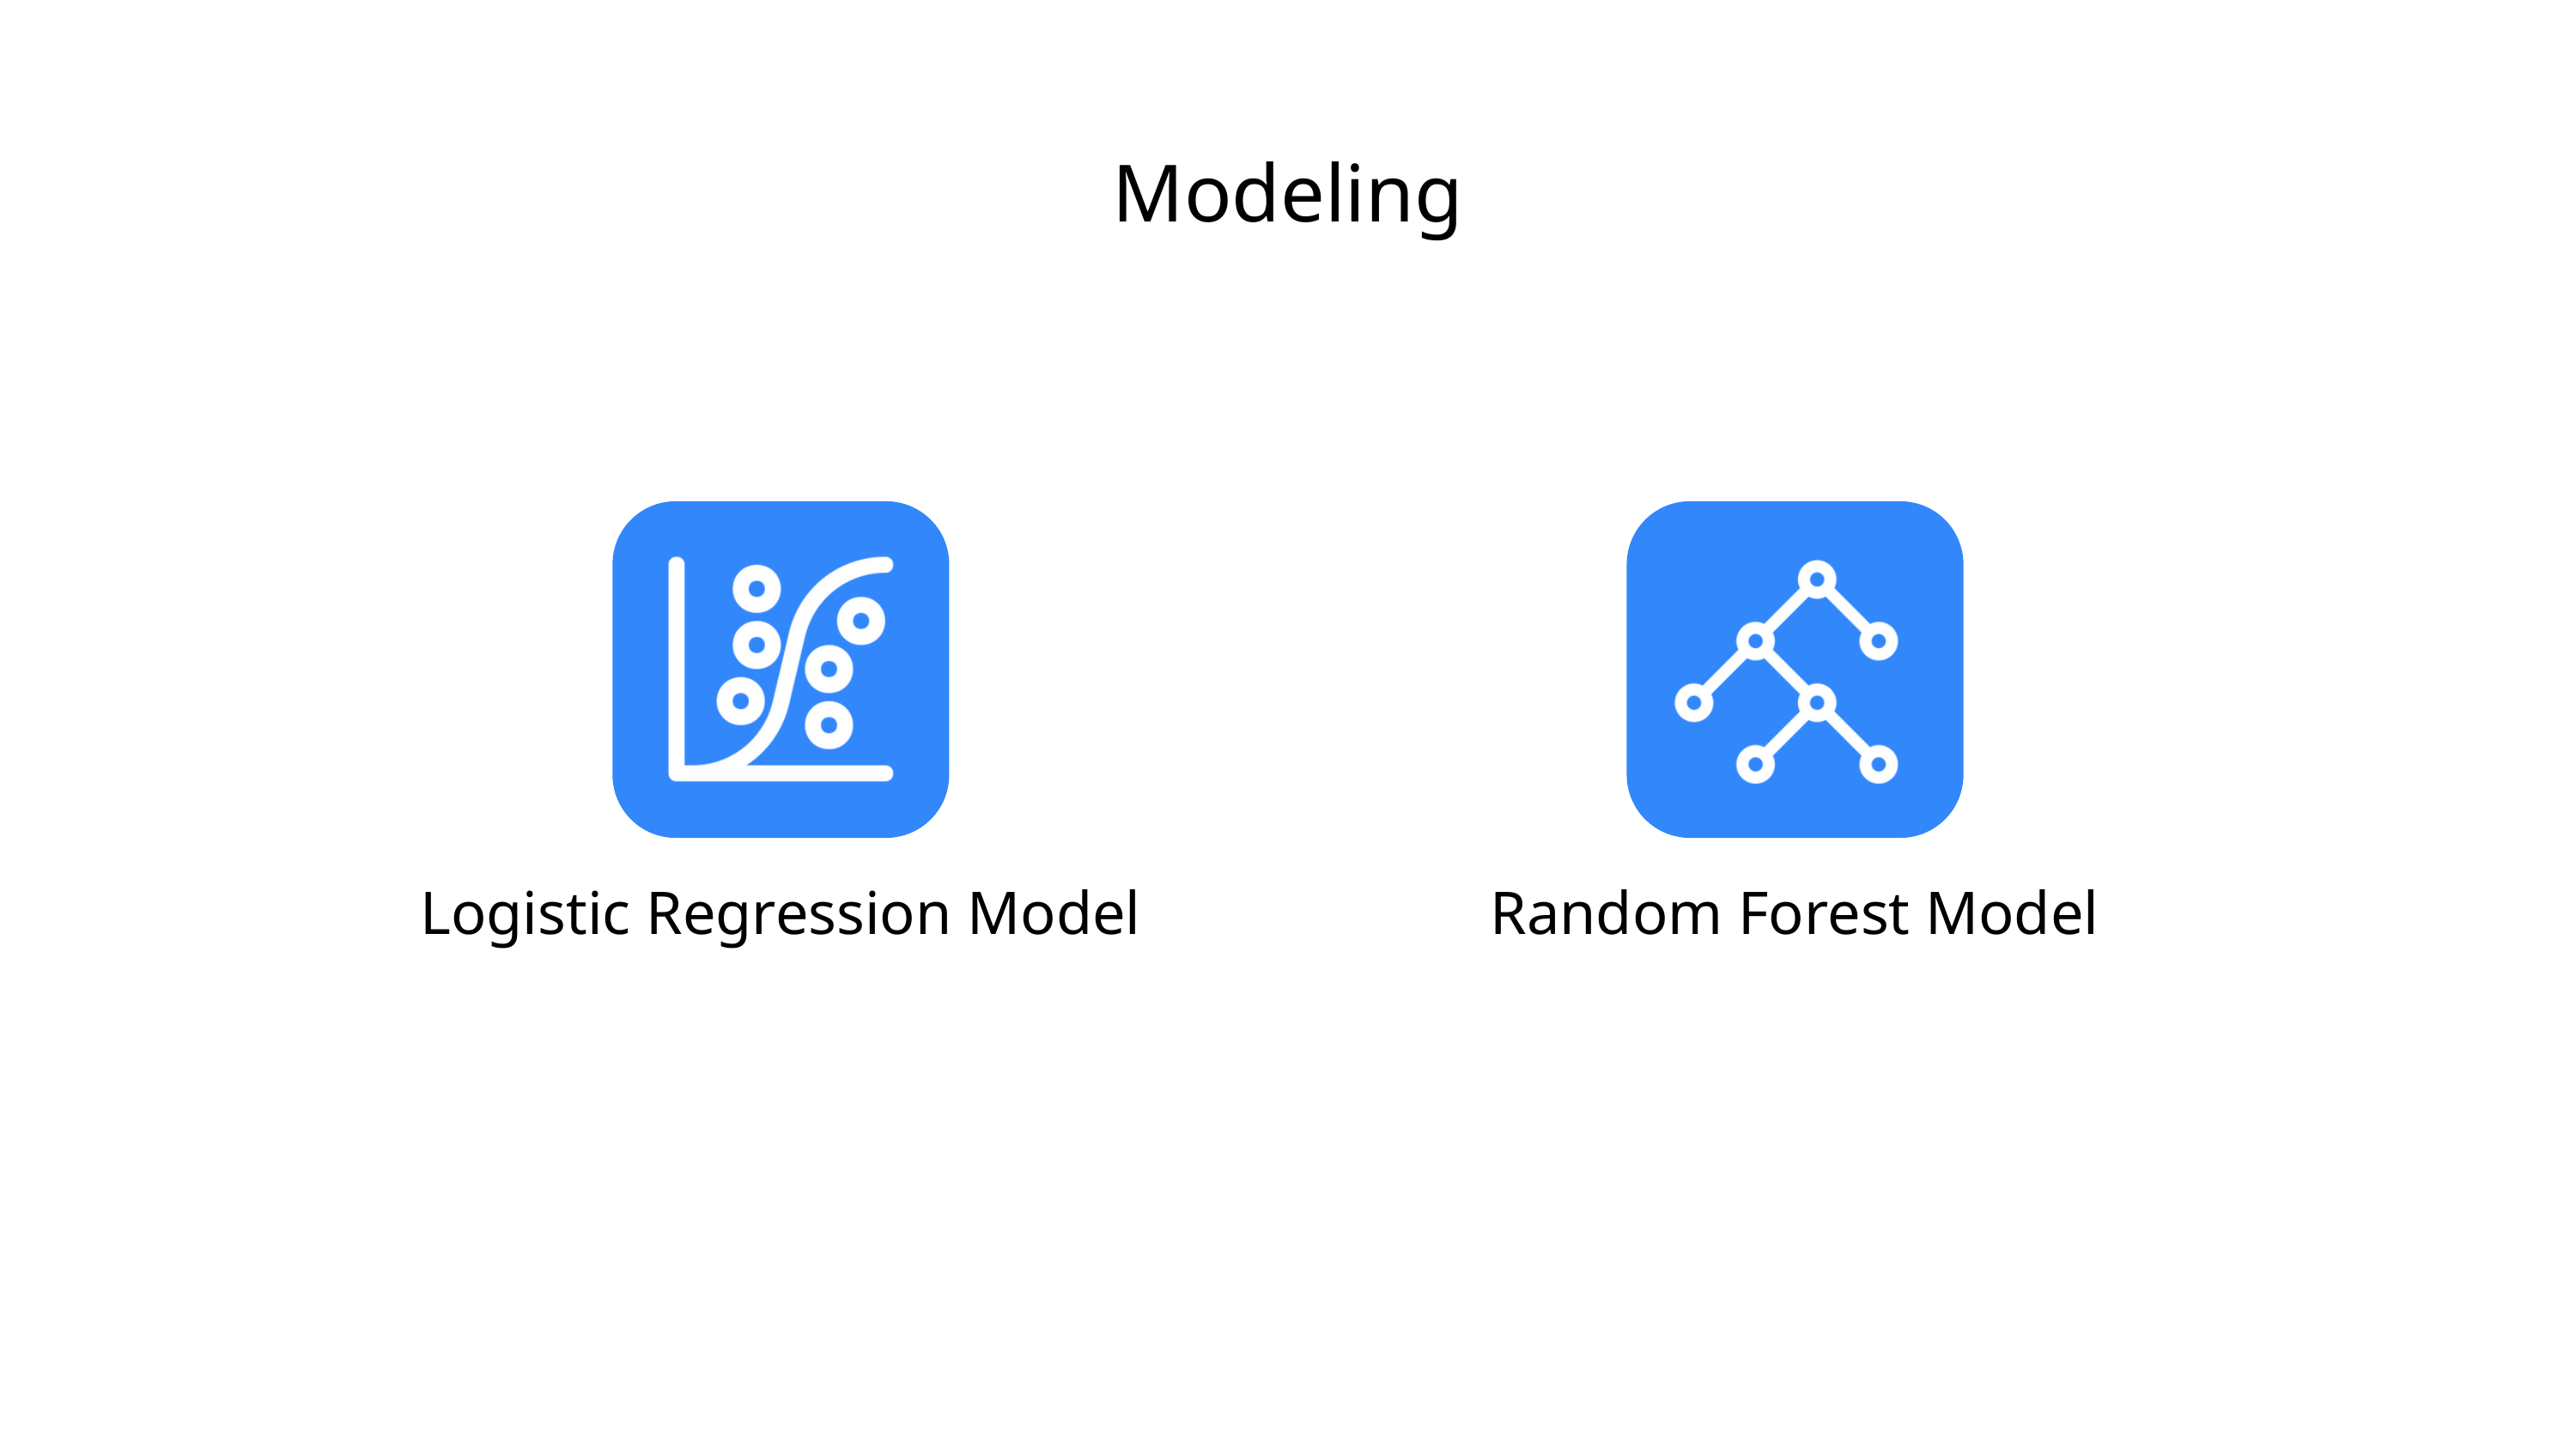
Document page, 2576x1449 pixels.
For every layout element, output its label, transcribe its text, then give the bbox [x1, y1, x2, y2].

text_box Random Forest Model [1355, 863, 2235, 946]
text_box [1626, 500, 1964, 839]
text_box Logistic Regression Model [341, 863, 1220, 946]
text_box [612, 500, 950, 839]
text_box Modeling [435, 127, 2141, 239]
